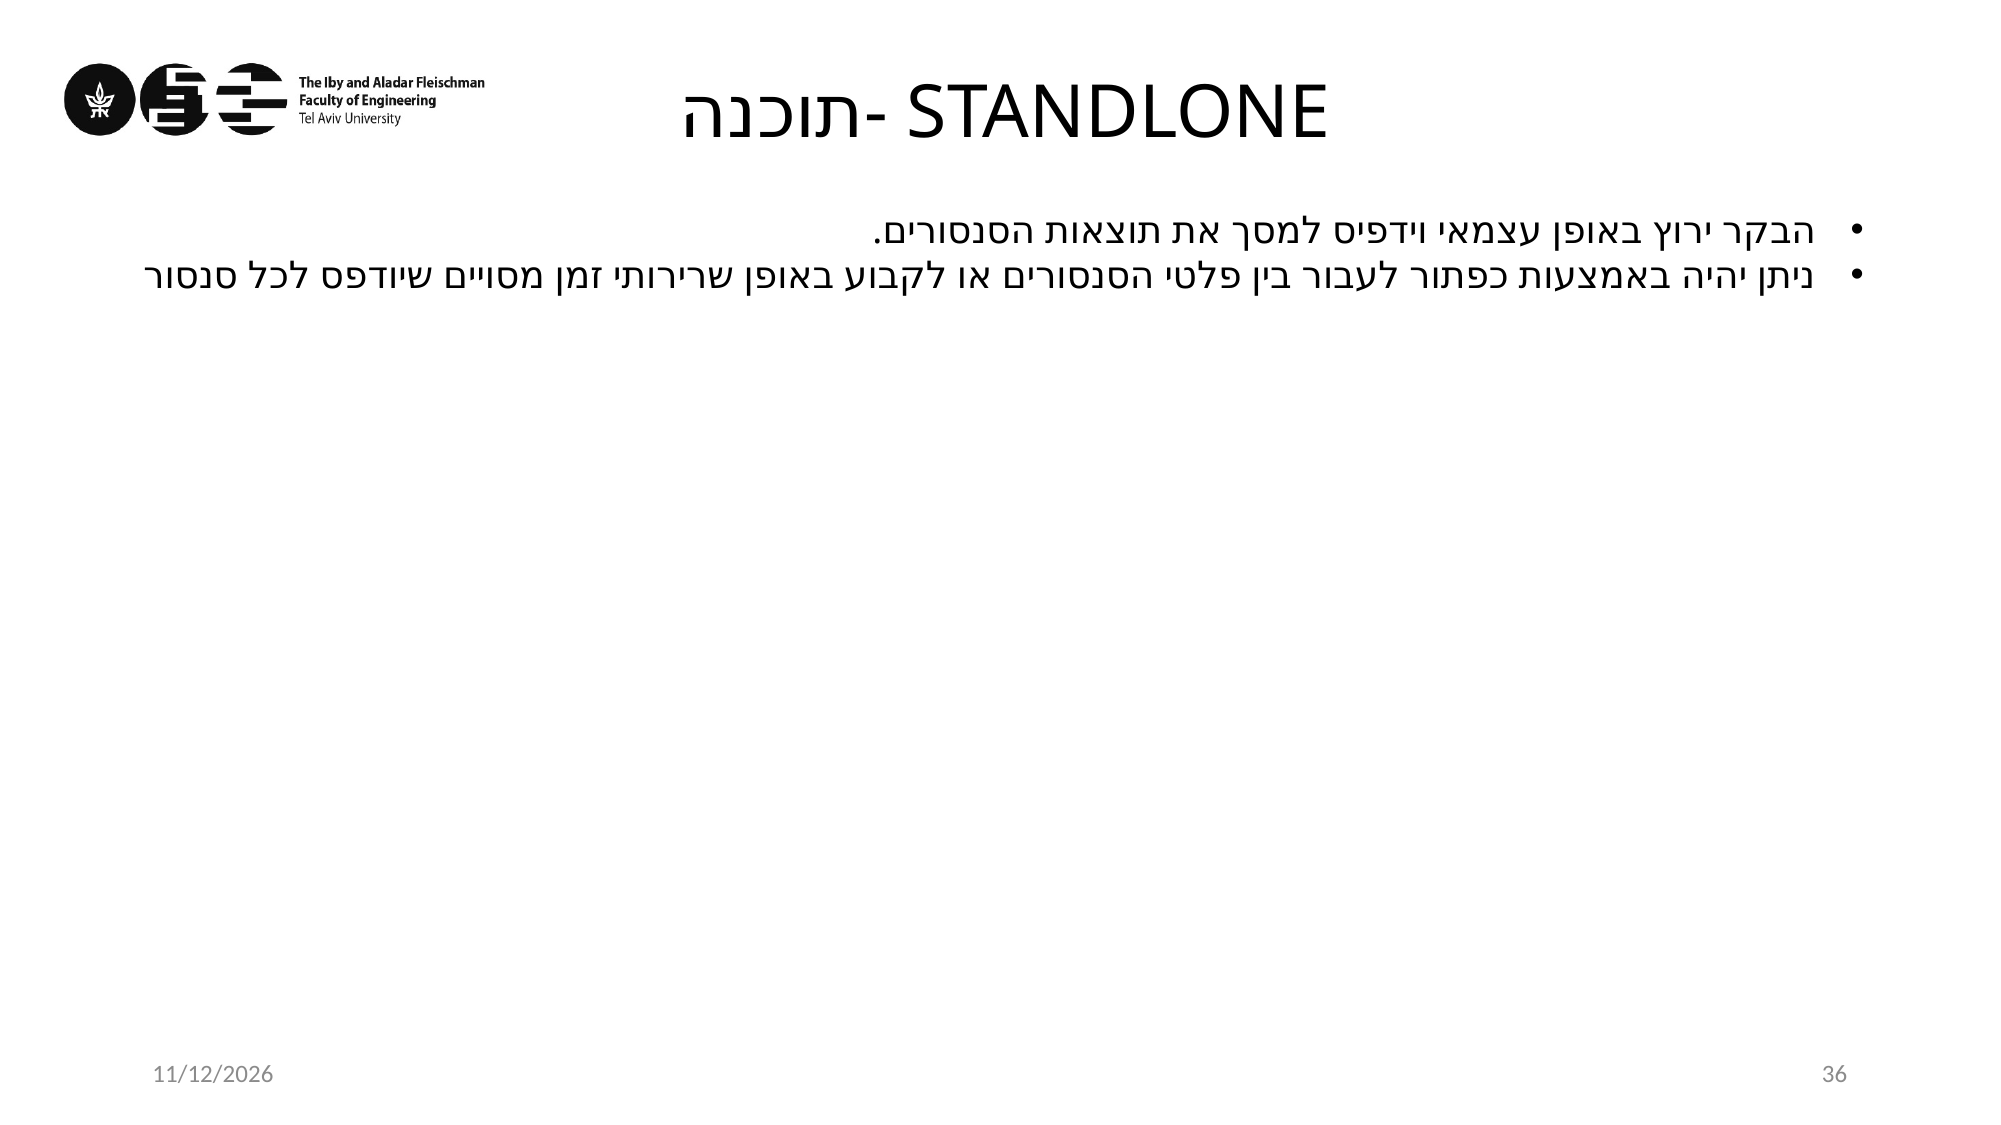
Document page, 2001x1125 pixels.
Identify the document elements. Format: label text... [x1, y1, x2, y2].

picture [43, 44, 524, 155]
text_box הבקר ירוץ באופן עצמאי וידפיס למסך את תוצאות הסנסורים. ניתן יהיה באמצעות כפתור לעבור בין פלטי הסנסורים או לקבוע באופן שרירותי זמן מסויים שיודפס לכל סנסור [128, 198, 1879, 304]
slide_number 36 [1412, 1042, 1863, 1103]
title תוכנה- STANDLONE [664, 66, 1765, 161]
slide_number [137, 1042, 588, 1103]
